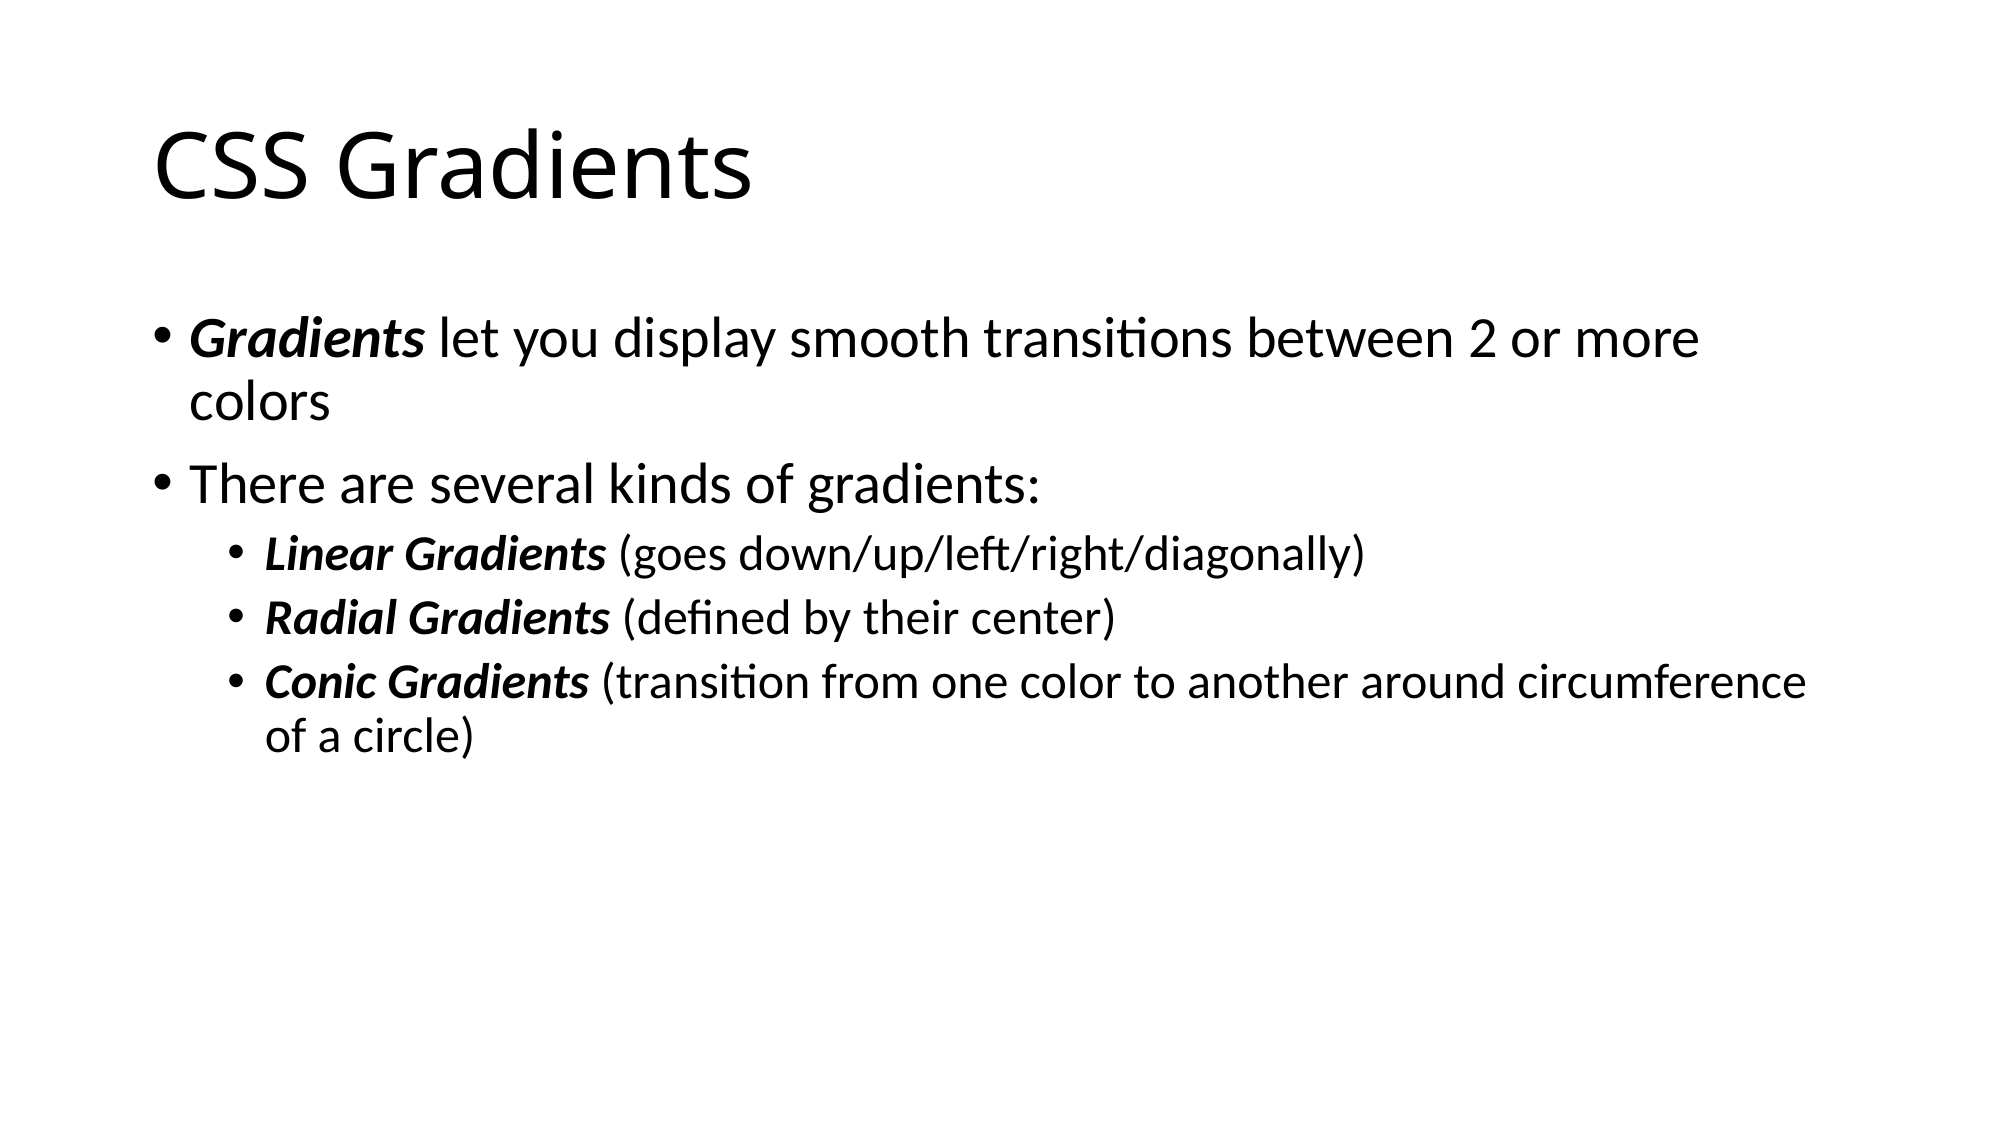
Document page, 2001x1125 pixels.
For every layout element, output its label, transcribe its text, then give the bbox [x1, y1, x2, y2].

list Gradients let you display smooth transitions between 2 or more colors There are several kinds of gradients: Linear Gradients (goes down/up/left/right/diagonally) Radial Gradients (defined by their center) Conic Gradients (transition from one color to another around circumference of a circle) [137, 299, 1863, 1014]
title CSS Gradients [137, 59, 1863, 278]
